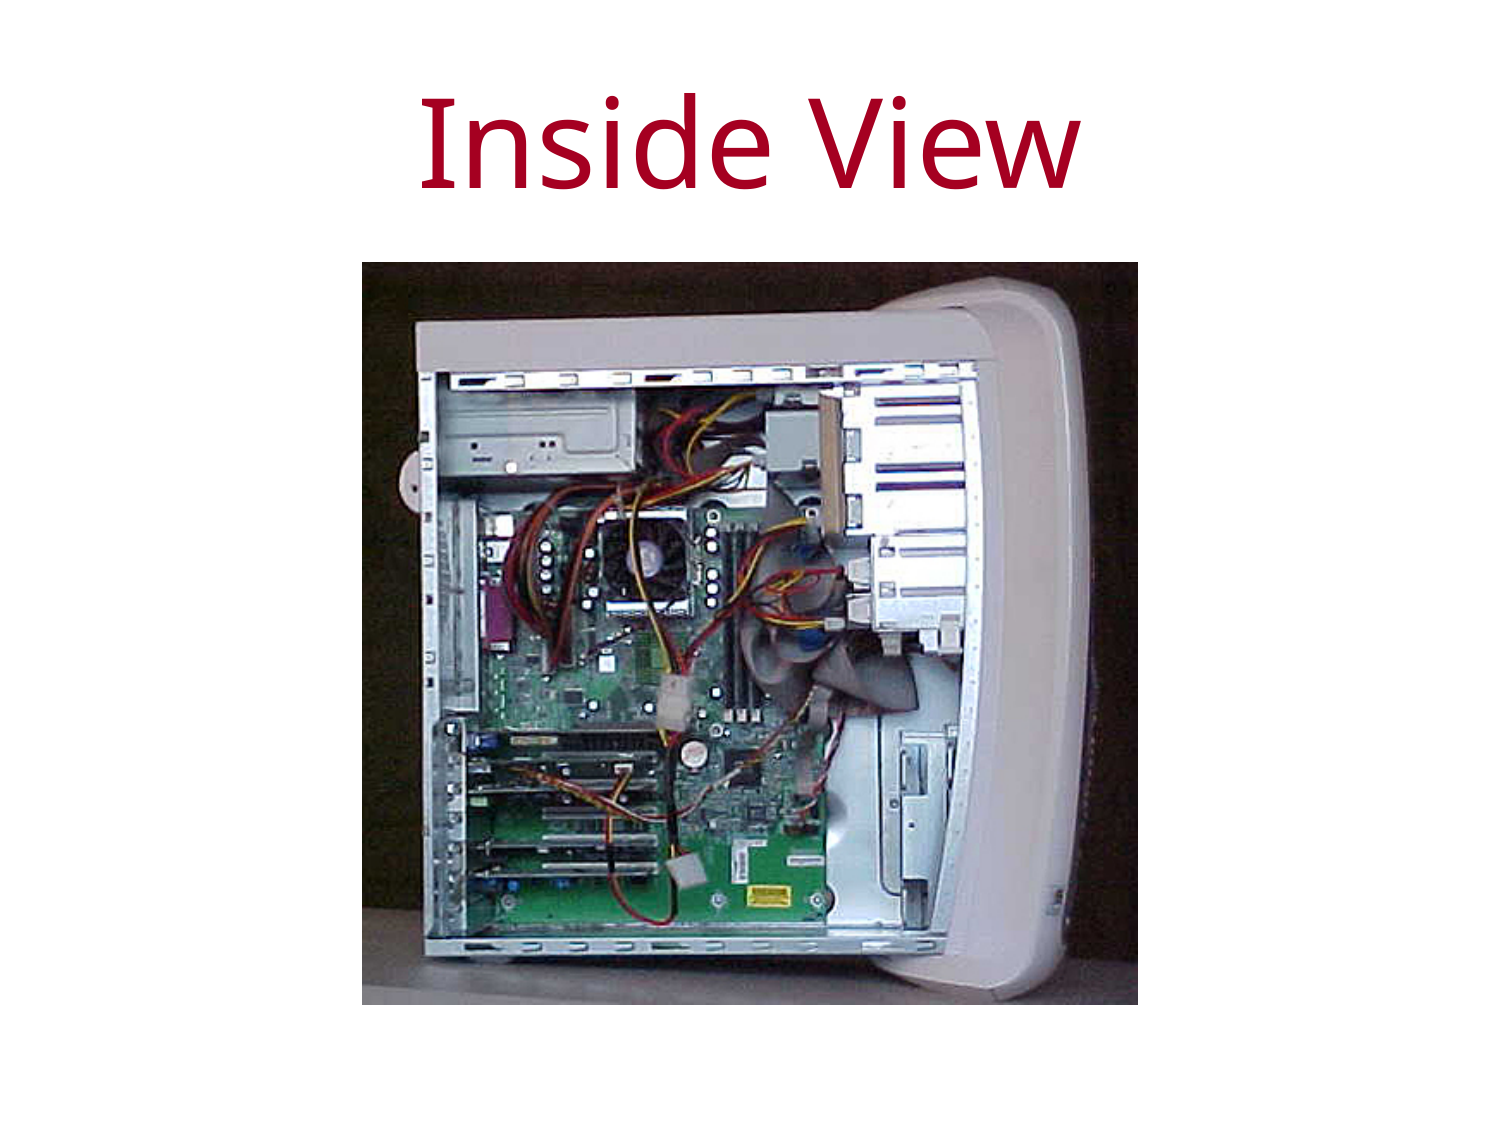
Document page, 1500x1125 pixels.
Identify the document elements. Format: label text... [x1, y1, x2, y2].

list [362, 262, 1138, 1006]
title Inside View [75, 45, 1425, 233]
